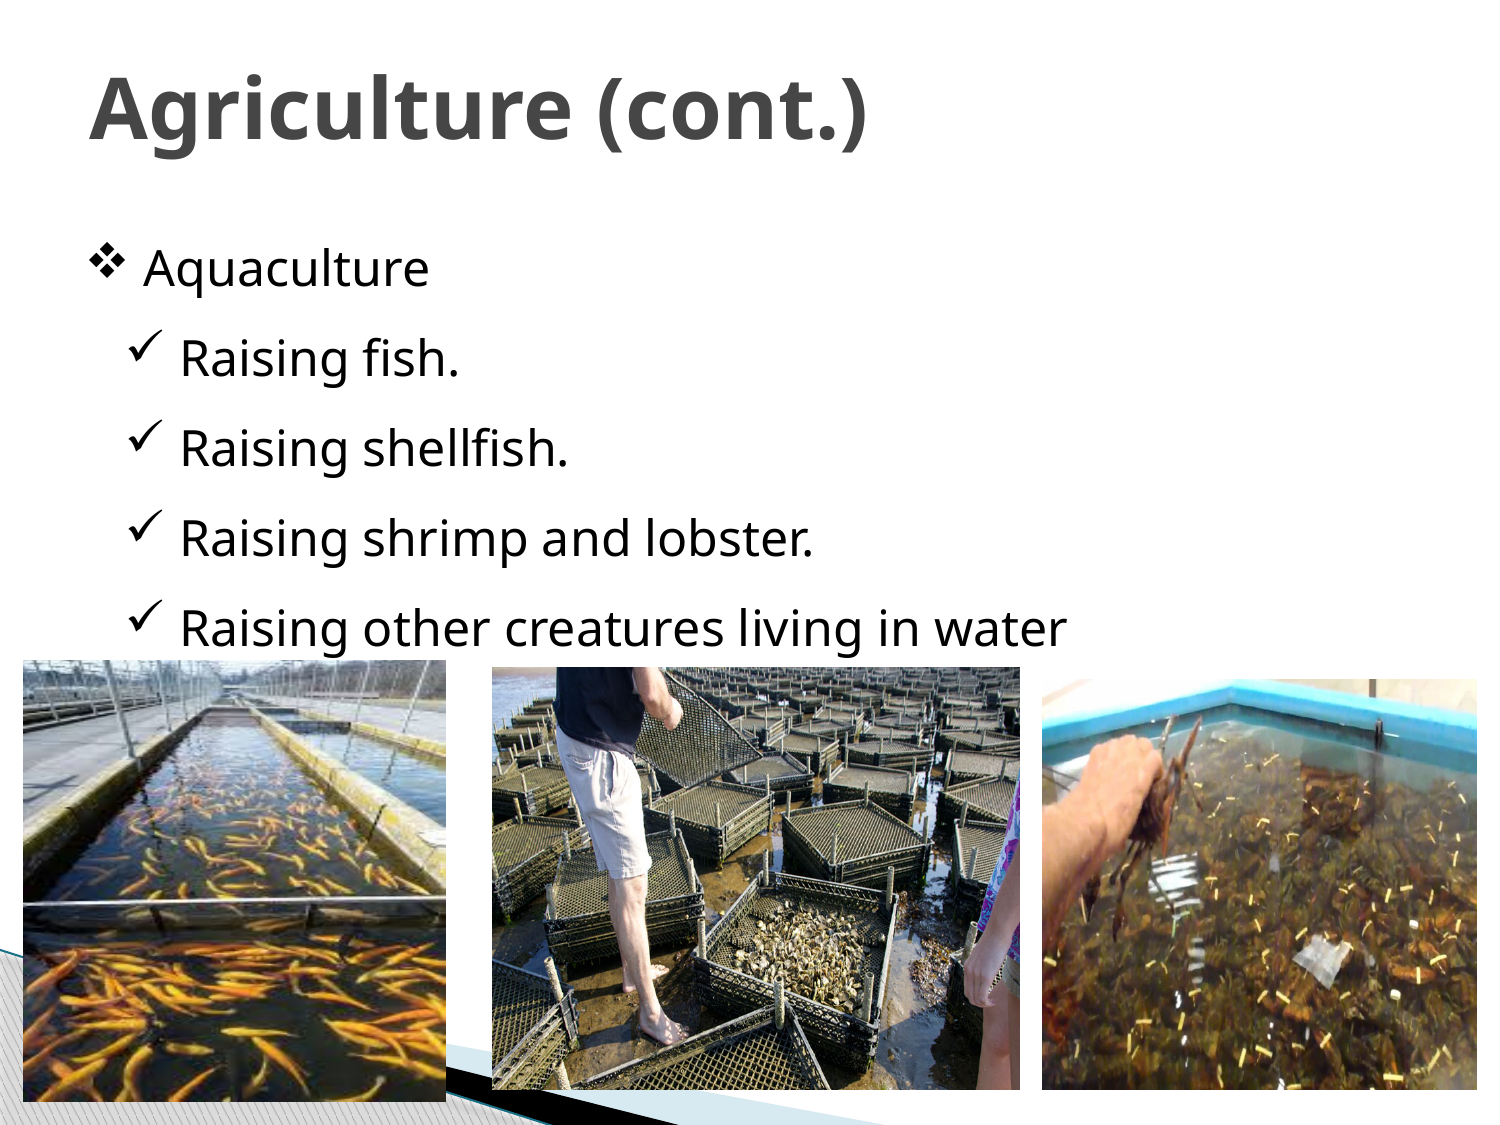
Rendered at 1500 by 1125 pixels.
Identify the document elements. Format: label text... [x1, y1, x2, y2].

title Agriculture (cont.) [75, 11, 1425, 199]
text_box Aquaculture Raising fish. Raising shellfish. Raising shrimp and lobster. Raising other creatures living in water [70, 199, 1430, 664]
picture [1042, 679, 1477, 1091]
picture [23, 660, 446, 1102]
picture [491, 667, 1020, 1090]
